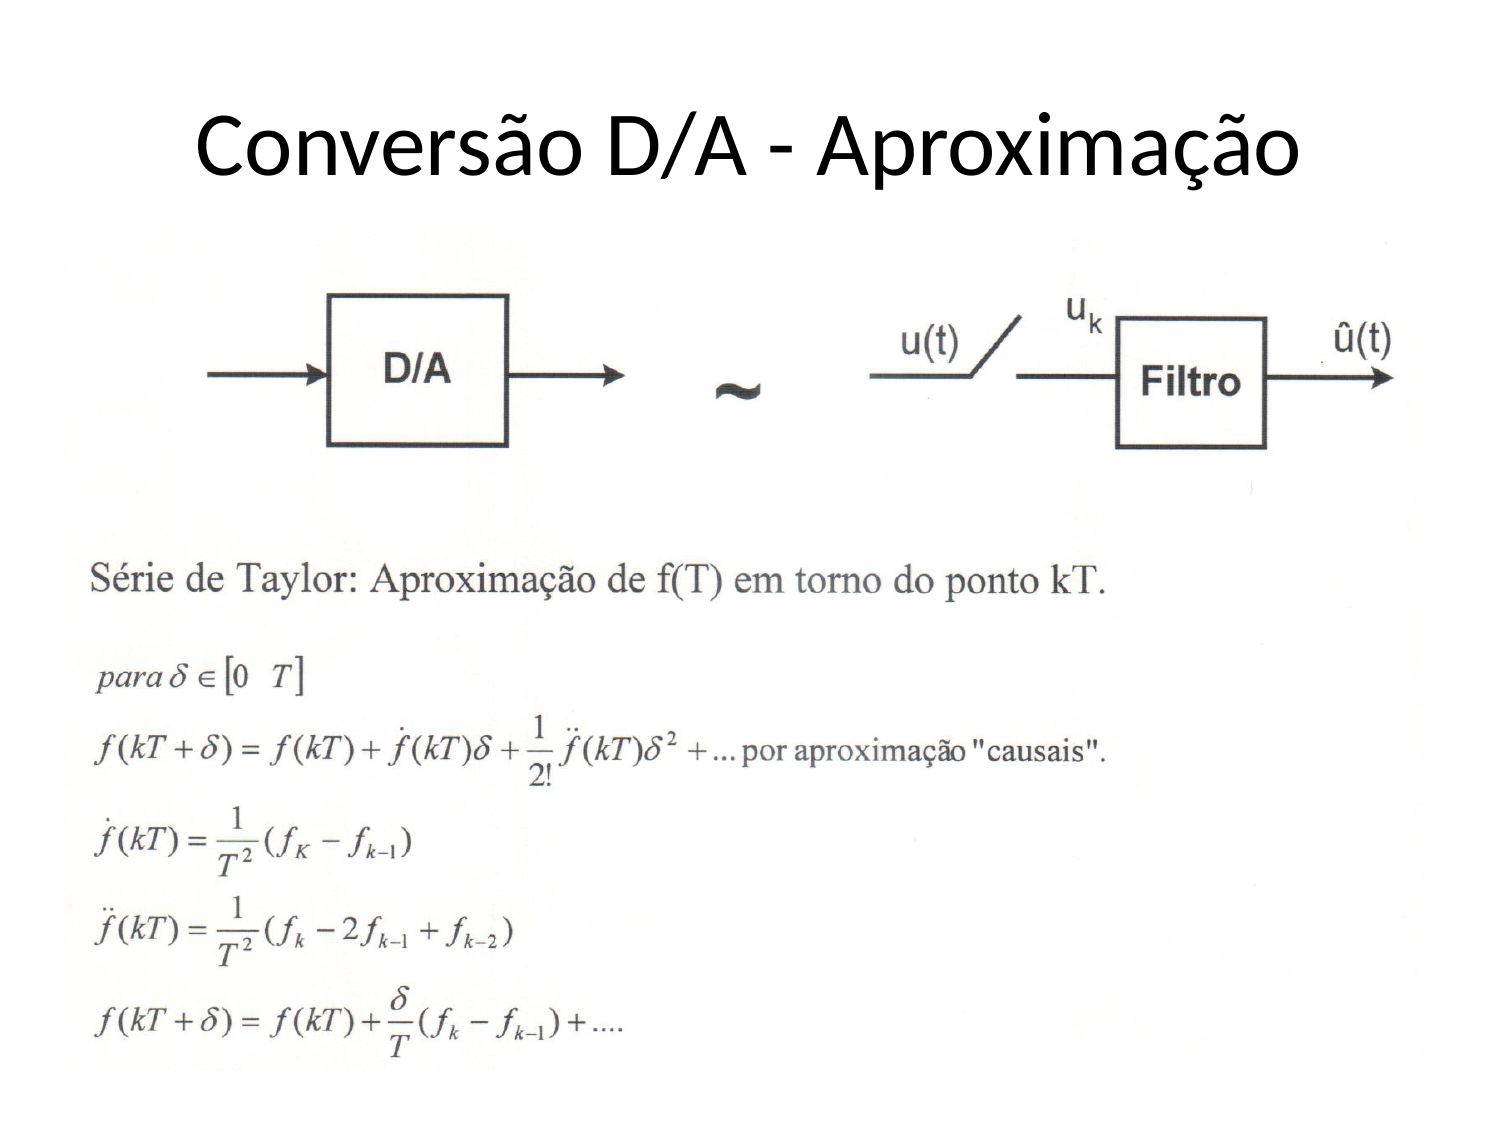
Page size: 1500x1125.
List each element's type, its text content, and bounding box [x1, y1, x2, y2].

title Conversão D/A - Aproximação [75, 45, 1425, 232]
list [64, 231, 1424, 1071]
